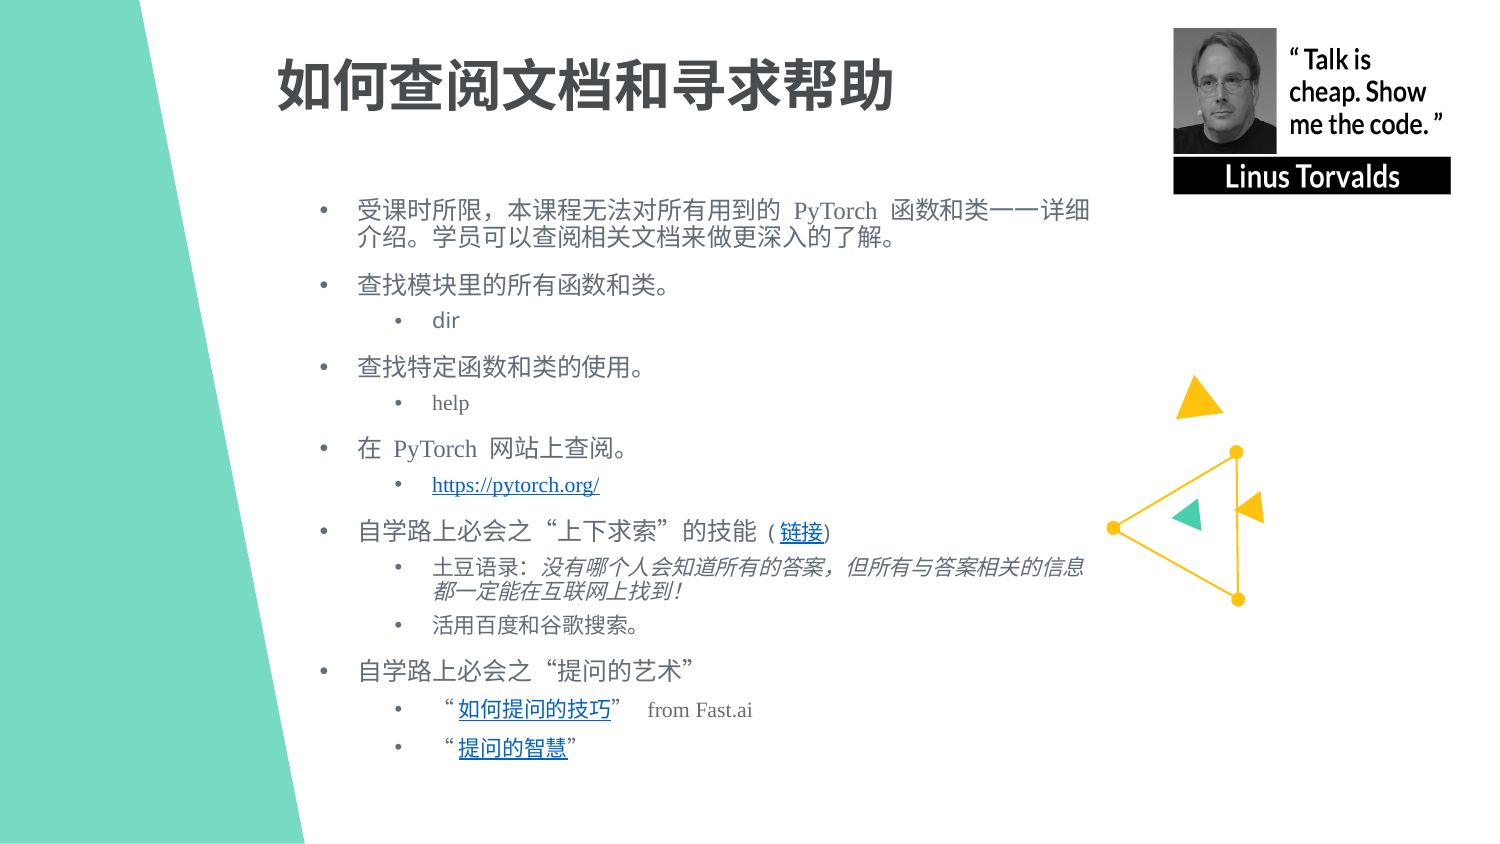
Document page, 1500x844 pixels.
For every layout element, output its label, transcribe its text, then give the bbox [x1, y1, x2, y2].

text_box 受课时所限，本课程无法对所有用到的 PyTorch 函数和类一一详细介绍。学员可以查阅相关文档来做更深入的了解。 查找模块里的所有函数和类。 dir 查找特定函数和类的使用。 help 在 PyTorch 网站上查阅。 https://pytorch.org/ 自学路上必会之“上下求索”的技能 (链接) 土豆语录：没有哪个人会知道所有的答案，但所有与答案相关的信息都一定能在互联网上找到！ 活用百度和谷歌搜索。 自学路上必会之“提问的艺术” “如何提问的技巧” from Fast.ai “提问的智慧” [304, 190, 1121, 813]
text_box [0, 0, 305, 844]
picture [1171, 25, 1453, 197]
text_box 如何查阅文档和寻求帮助 [261, 50, 1069, 123]
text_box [1129, 382, 1285, 614]
